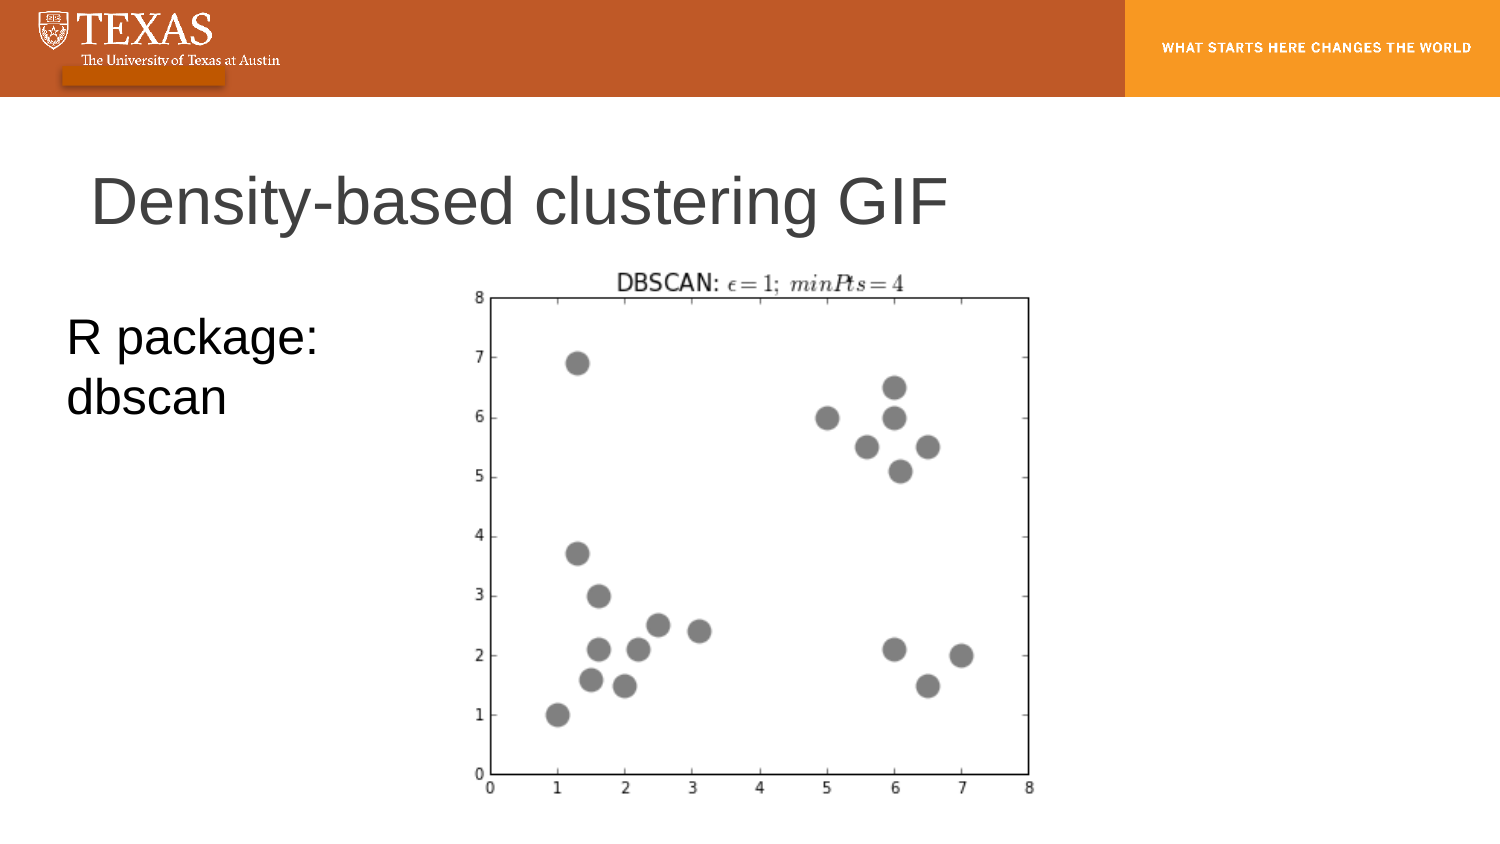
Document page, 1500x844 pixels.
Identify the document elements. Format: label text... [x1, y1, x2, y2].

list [443, 264, 1057, 844]
picture [0, 0, 1500, 97]
text_box R package: dbscan [51, 296, 335, 432]
title Density-based clustering GIF [75, 127, 1425, 269]
